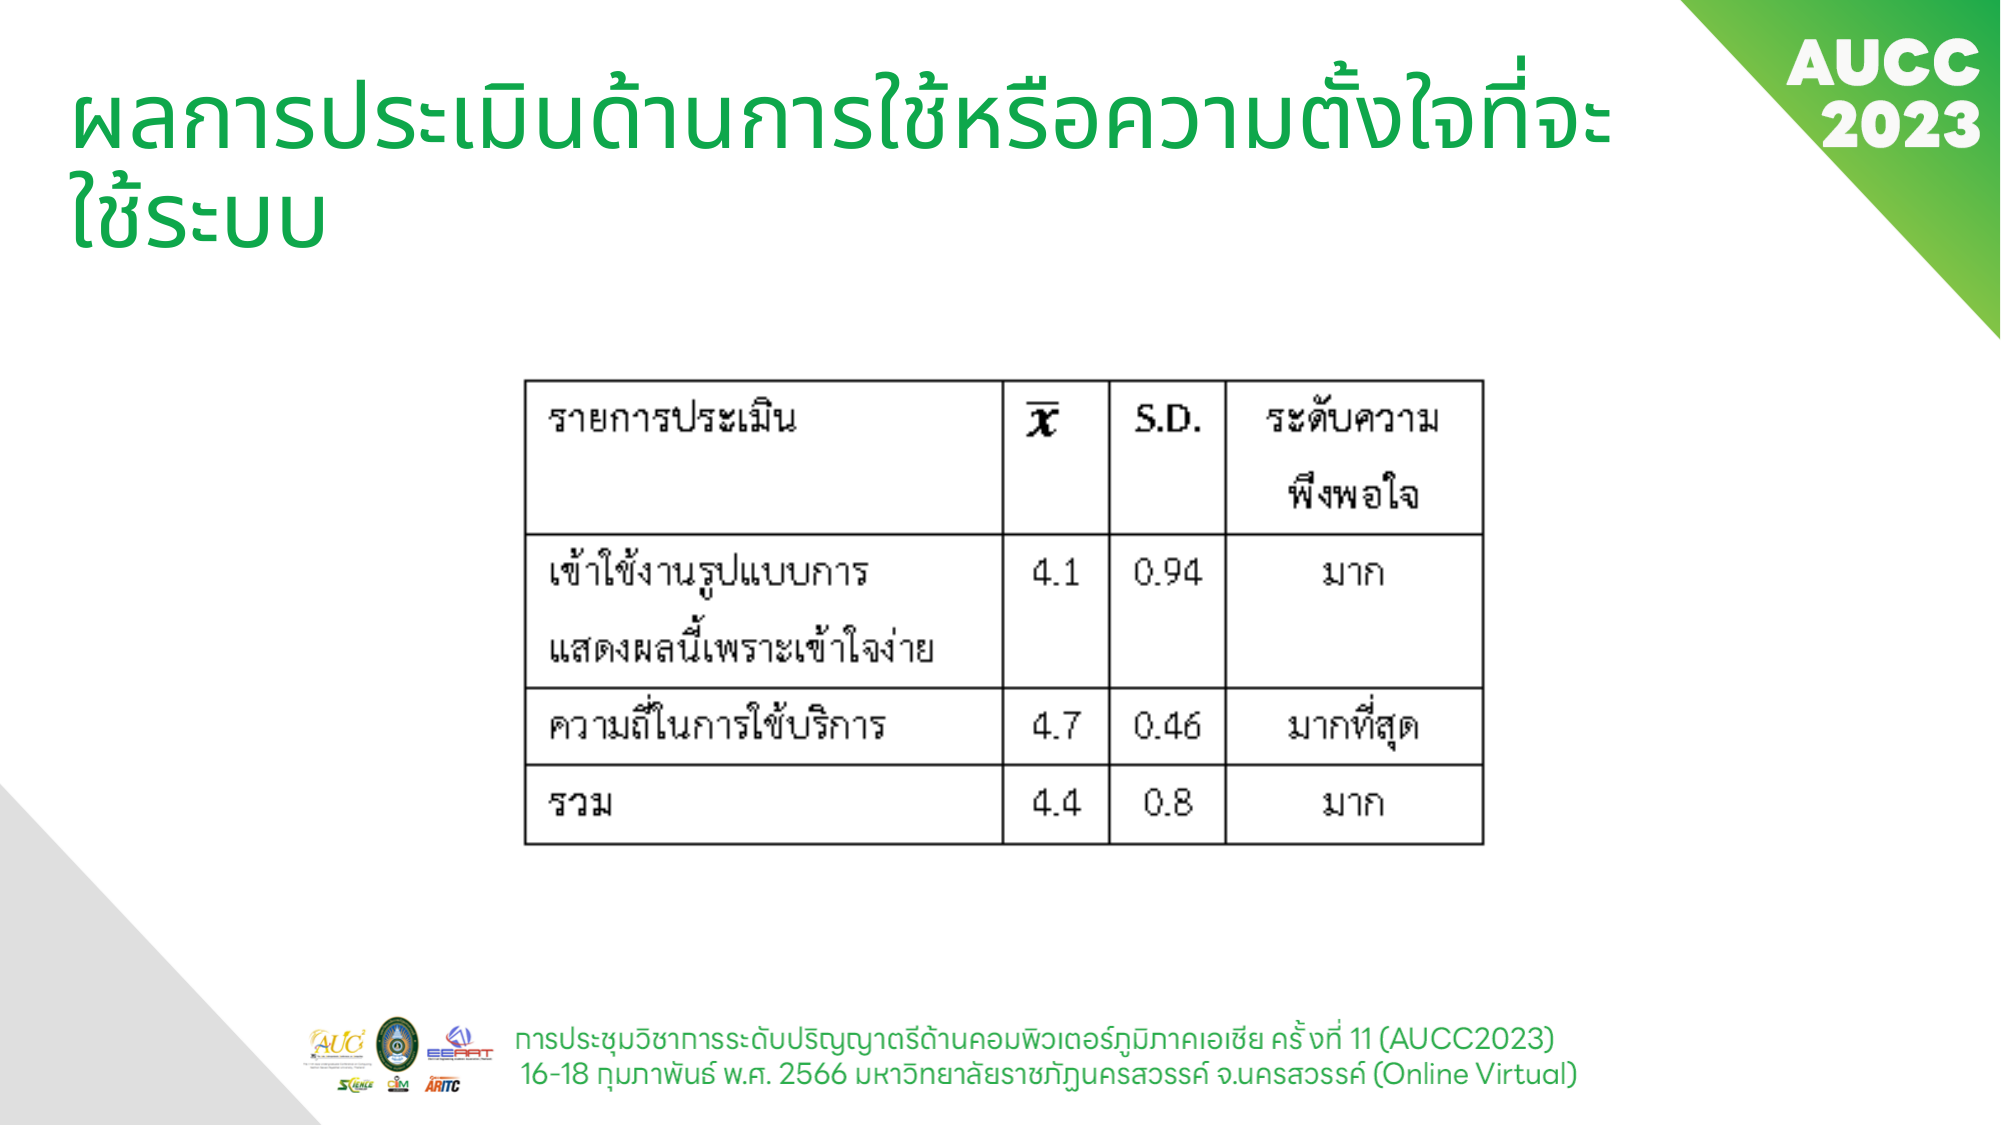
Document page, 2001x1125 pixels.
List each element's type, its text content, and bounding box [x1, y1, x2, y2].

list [505, 358, 1495, 861]
title ผลการประเมินด้านการใช้หรือความตั้งใจที่จะใช้ระบบ [53, 59, 1644, 278]
picture [0, 0, 2001, 1125]
